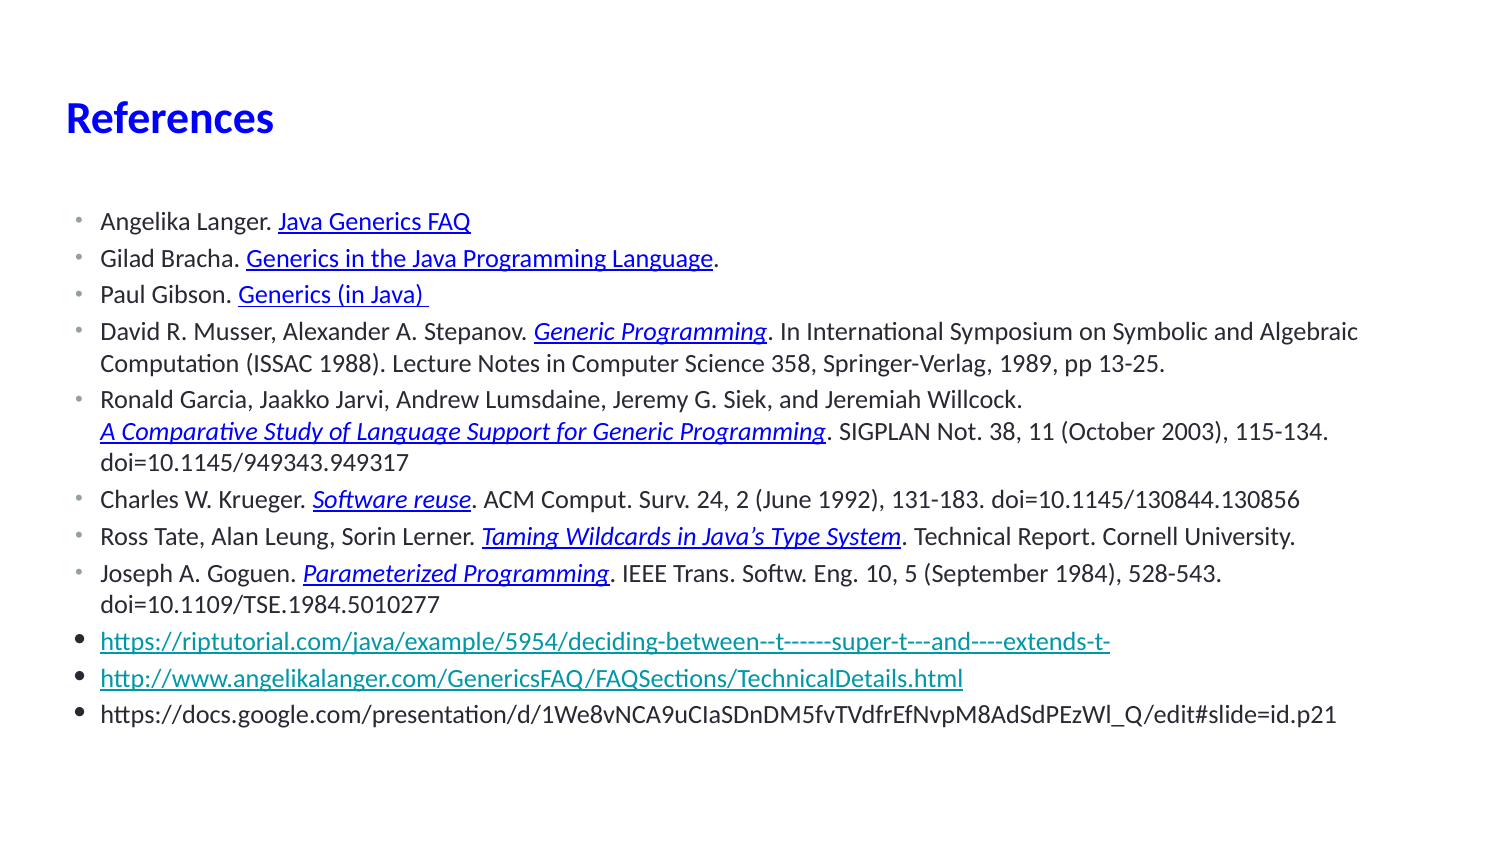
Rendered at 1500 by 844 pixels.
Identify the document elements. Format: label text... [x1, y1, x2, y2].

title References [51, 72, 1449, 167]
list Angelika Langer. Java Generics FAQ Gilad Bracha. Generics in the Java Programming Language. Paul Gibson. Generics (in Java) David R. Musser, Alexander A. Stepanov. Generic Programming. In International Symposium on Symbolic and Algebraic Computation (ISSAC 1988). Lecture Notes in Computer Science 358, Springer-Verlag, 1989, pp 13-25. Ronald Garcia, Jaakko Jarvi, Andrew Lumsdaine, Jeremy G. Siek, and Jeremiah Willcock. A Comparative Study of Language Support for Generic Programming. SIGPLAN Not. 38, 11 (October 2003), 115-134. doi=10.1145/949343.949317 Charles W. Krueger. Software reuse. ACM Comput. Surv. 24, 2 (June 1992), 131-183. doi=10.1145/130844.130856 Ross Tate, Alan Leung, Sorin Lerner. Taming Wildcards in Java’s Type System. Technical Report. Cornell University. Joseph A. Goguen. Parameterized Programming. IEEE Trans. Softw. Eng. 10, 5 (September 1984), 528-543. doi=10.1109/TSE.1984.5010277 https://riptutorial.com/java/example/5954/deciding-between--t------super-t---and----extends-t- http://www.angelikalanger.com/GenericsFAQ/FAQSections/TechnicalDetails.html https://docs.google.com/presentation/d/1We8vNCA9uCIaSDnDM5fvTVdfrEfNvpM8AdSdPEzWl_Q/edit#slide=id.p21 [51, 189, 1449, 750]
